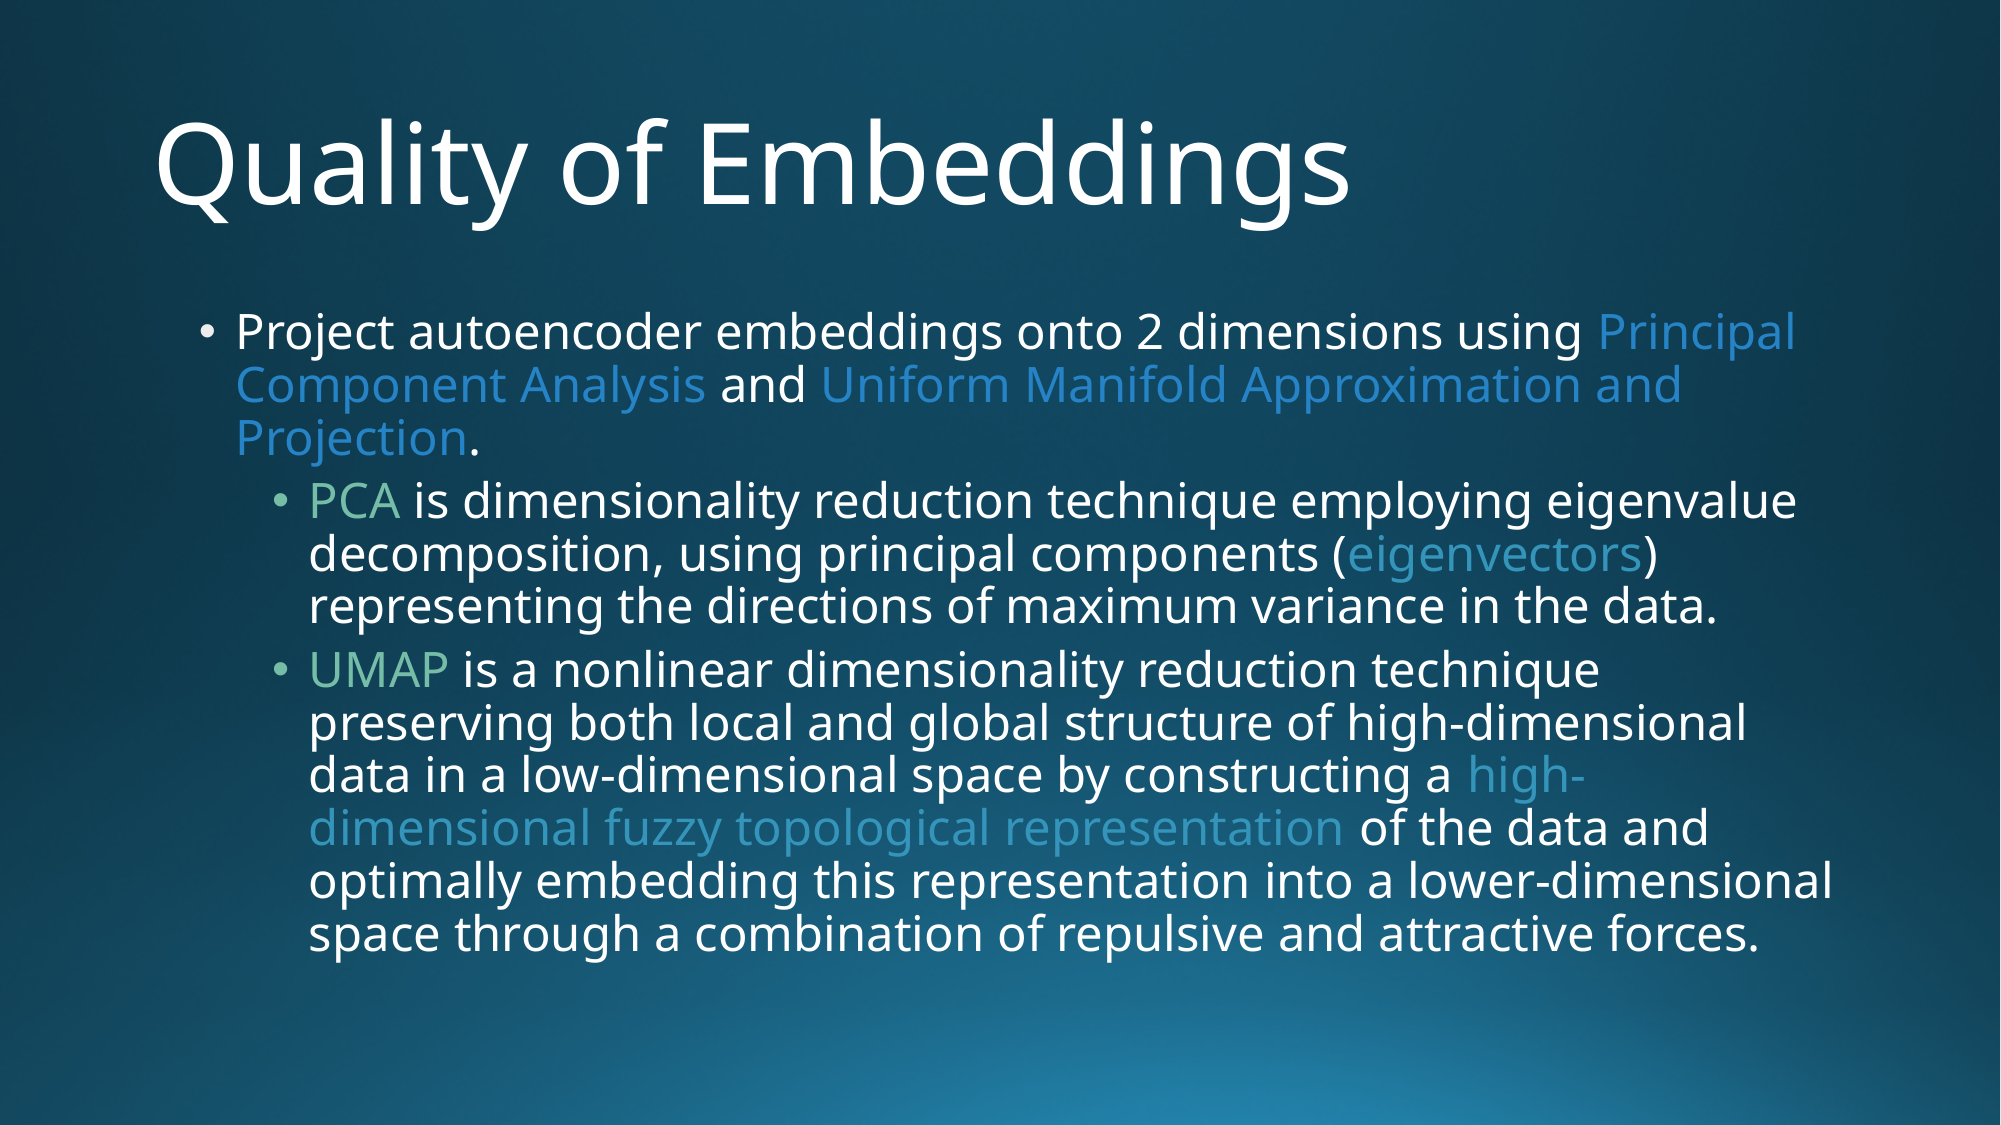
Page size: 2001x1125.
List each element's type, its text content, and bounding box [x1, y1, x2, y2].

list Project autoencoder embeddings onto 2 dimensions using Principal Component Analysis and Uniform Manifold Approximation and Projection. PCA is dimensionality reduction technique employing eigenvalue decomposition, using principal components (eigenvectors) representing the directions of maximum variance in the data. UMAP is a nonlinear dimensionality reduction technique preserving both local and global structure of high-dimensional data in a low-dimensional space by constructing a high-dimensional fuzzy topological representation of the data and optimally embedding this representation into a lower-dimensional space through a combination of repulsive and attractive forces. [183, 299, 1863, 1014]
picture [0, 0, 2001, 1125]
title Quality of Embeddings [137, 59, 1863, 278]
